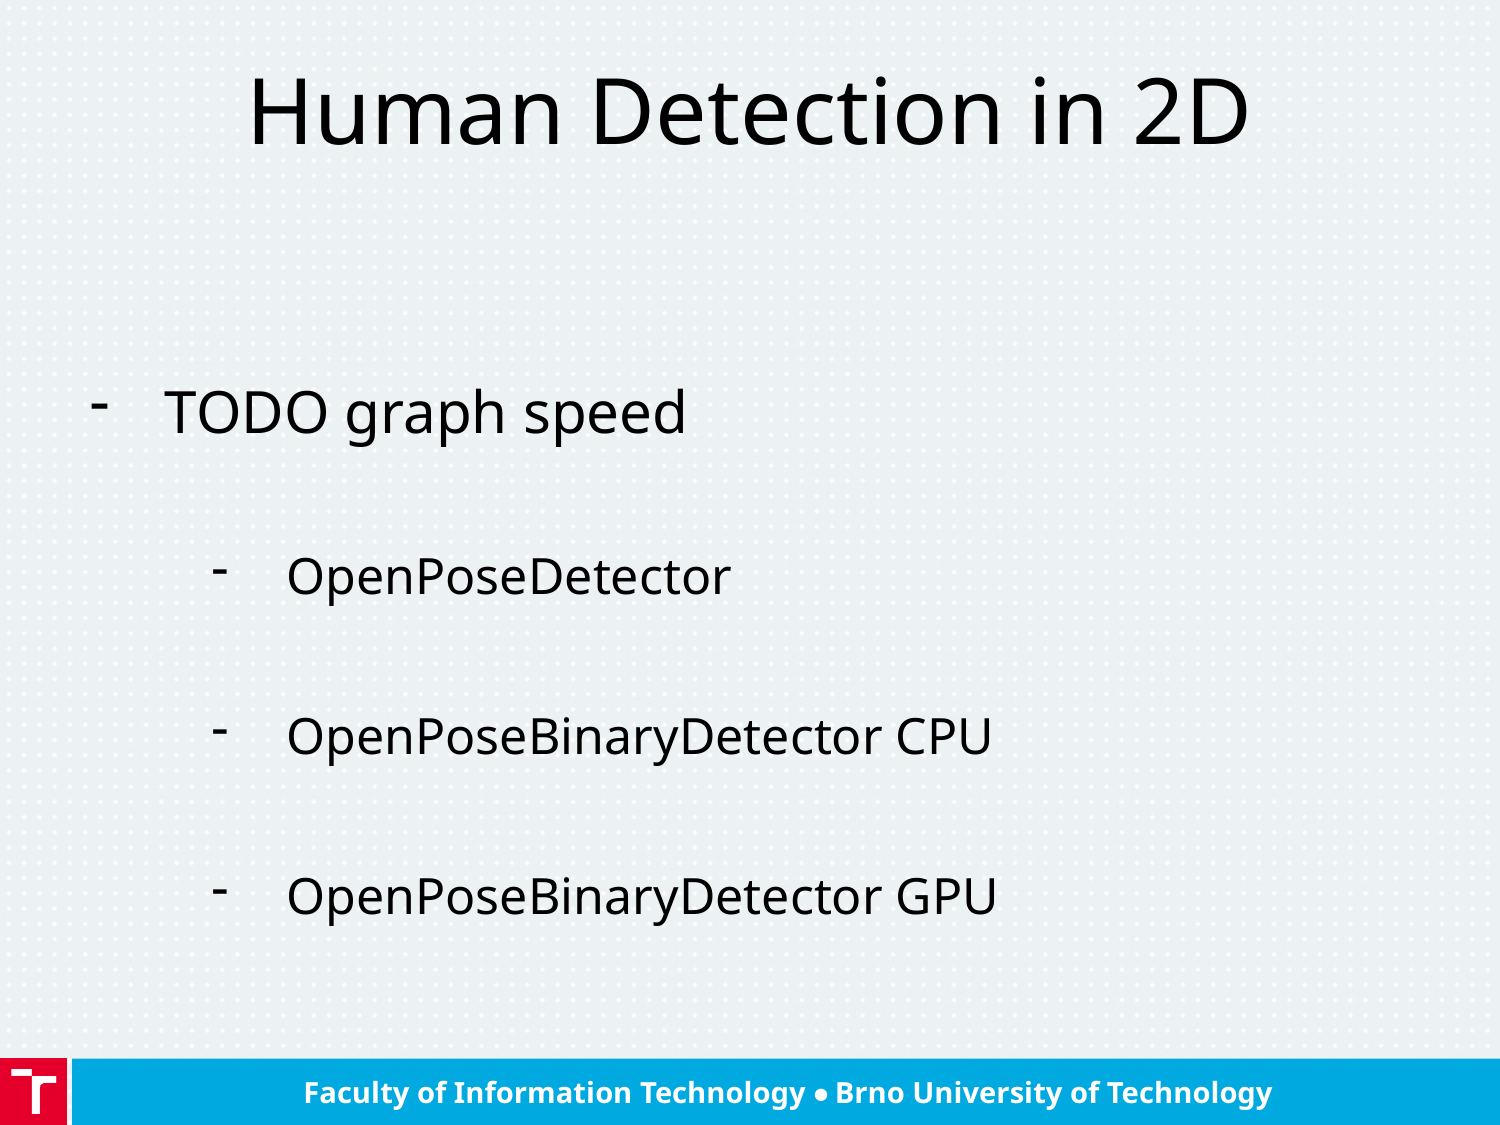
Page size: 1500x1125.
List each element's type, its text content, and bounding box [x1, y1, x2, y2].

list TODO graph speed OpenPoseDetector OpenPoseBinaryDetector CPU OpenPoseBinaryDetector GPU [75, 262, 1425, 1005]
title Human Detection in 2D [75, 45, 1425, 233]
picture [0, 0, 1500, 1125]
